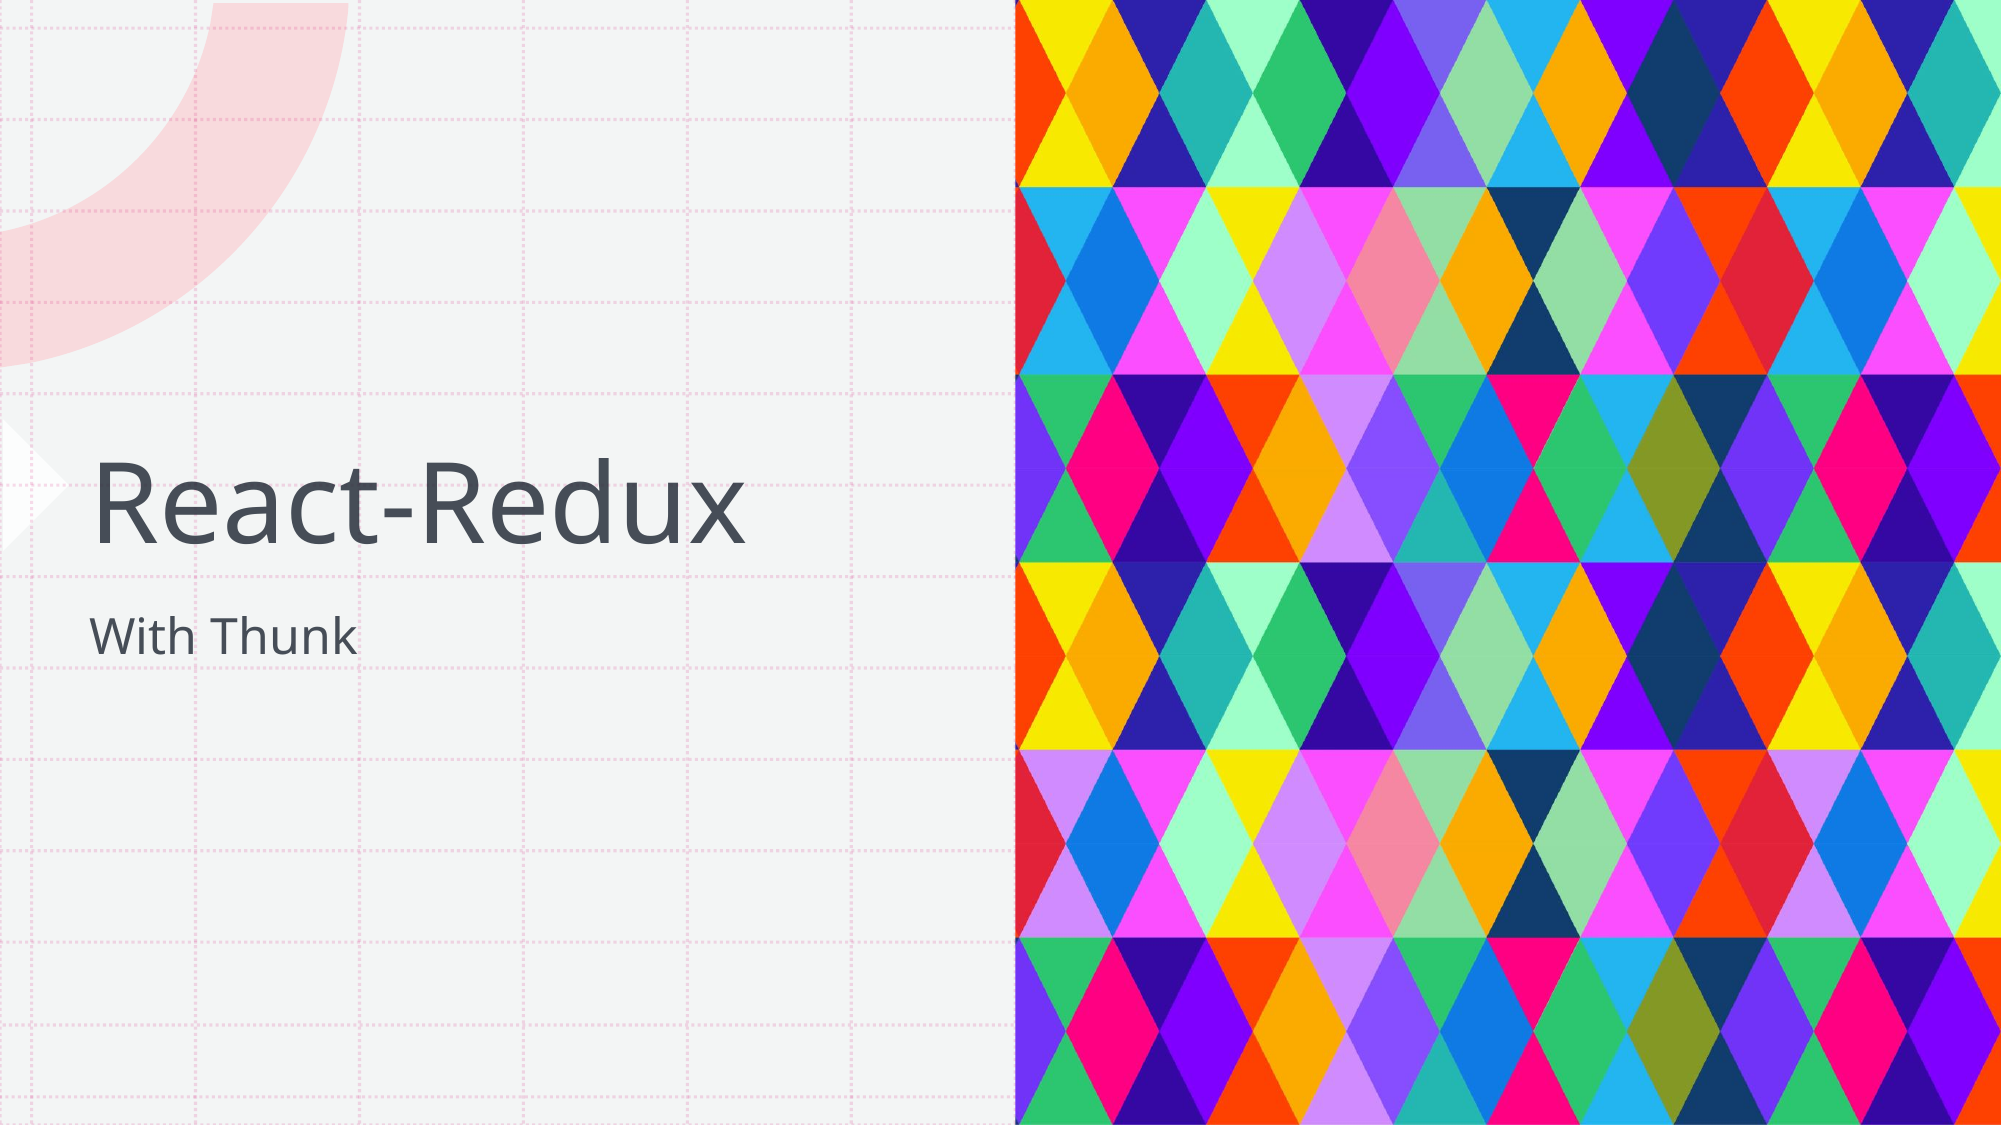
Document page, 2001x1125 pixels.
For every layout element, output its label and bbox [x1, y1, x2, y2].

picture [1015, 0, 2001, 1125]
text_box [0, 0, 1015, 1125]
